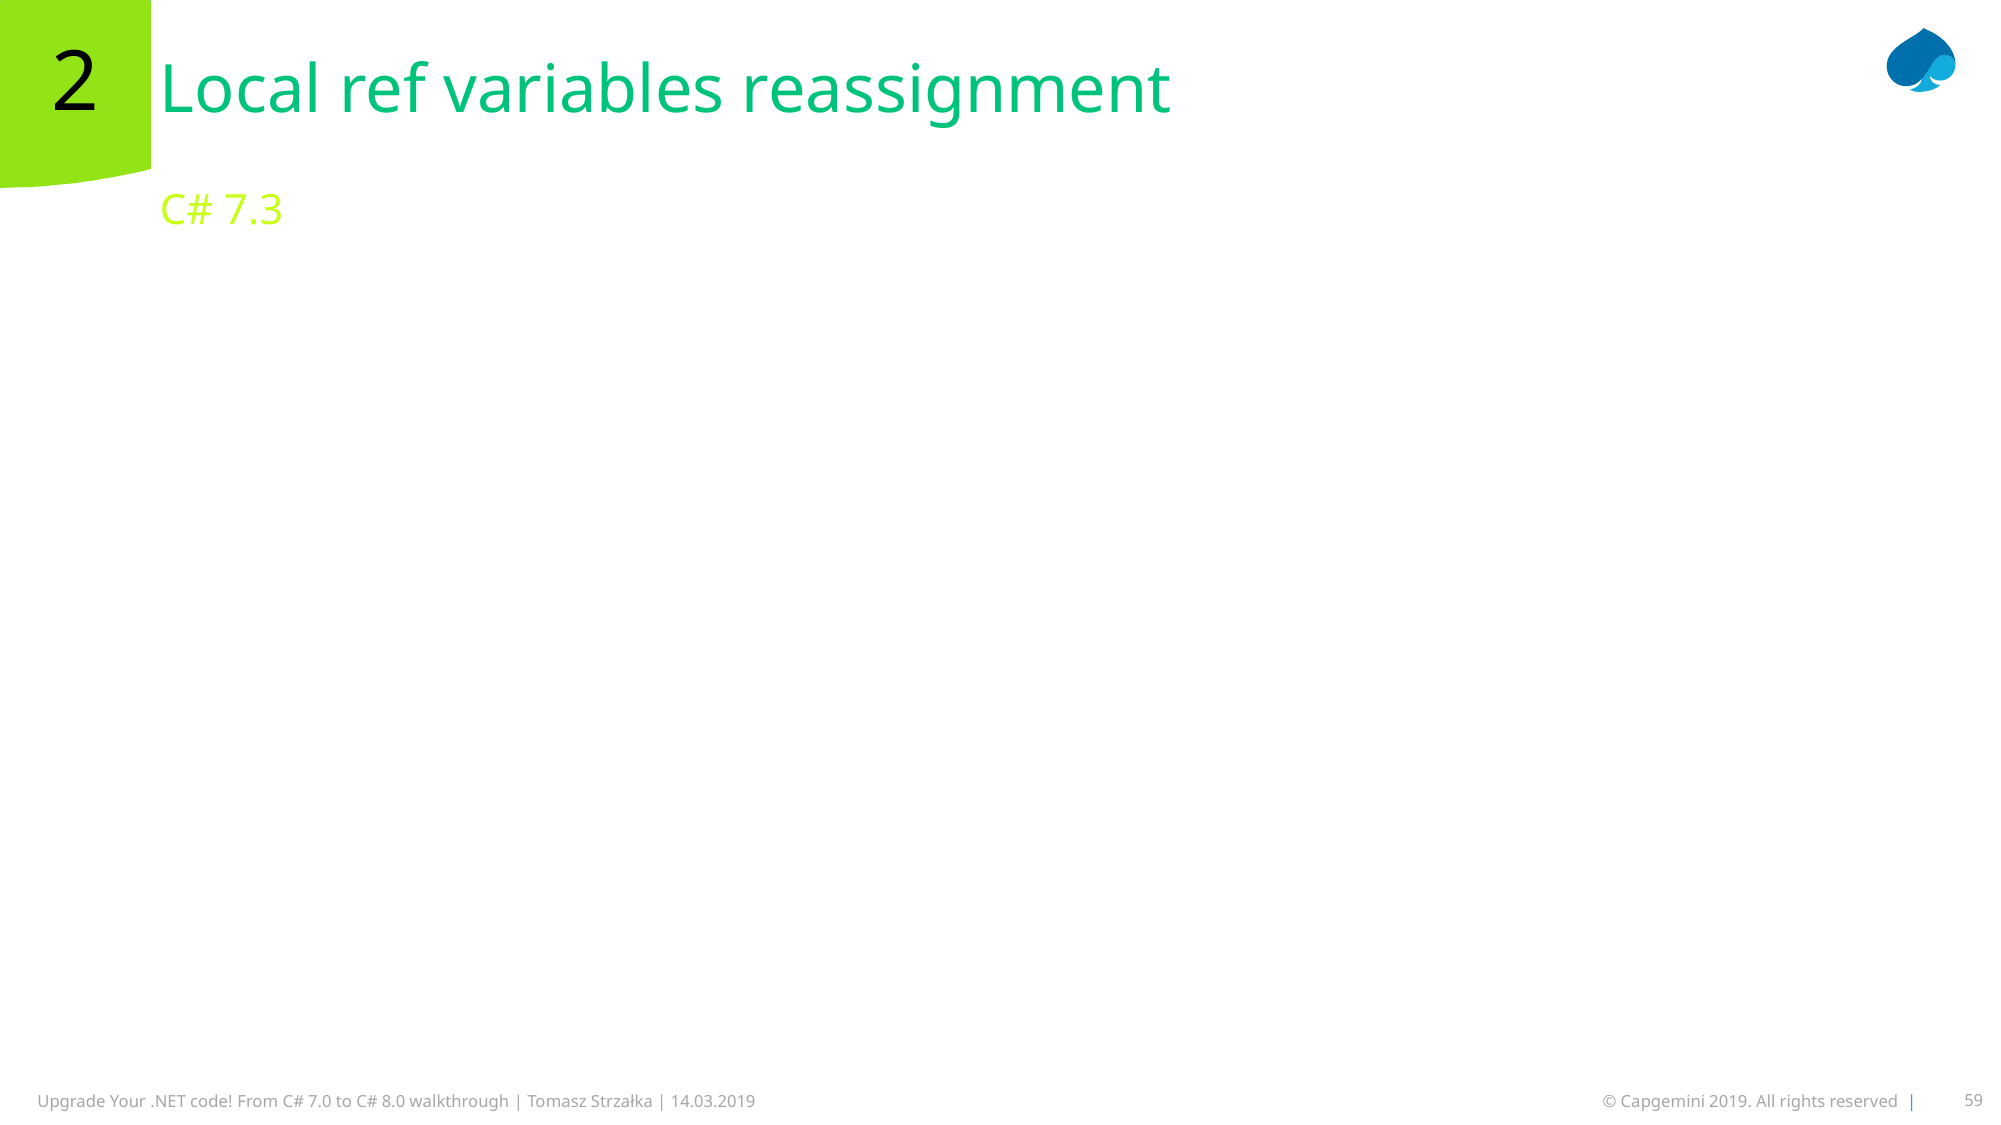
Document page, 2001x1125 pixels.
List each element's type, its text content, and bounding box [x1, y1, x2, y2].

list 2 [0, 7, 150, 158]
title Local ref variables reassignment [159, 0, 1863, 182]
list C# 7.3 [159, 188, 1955, 272]
